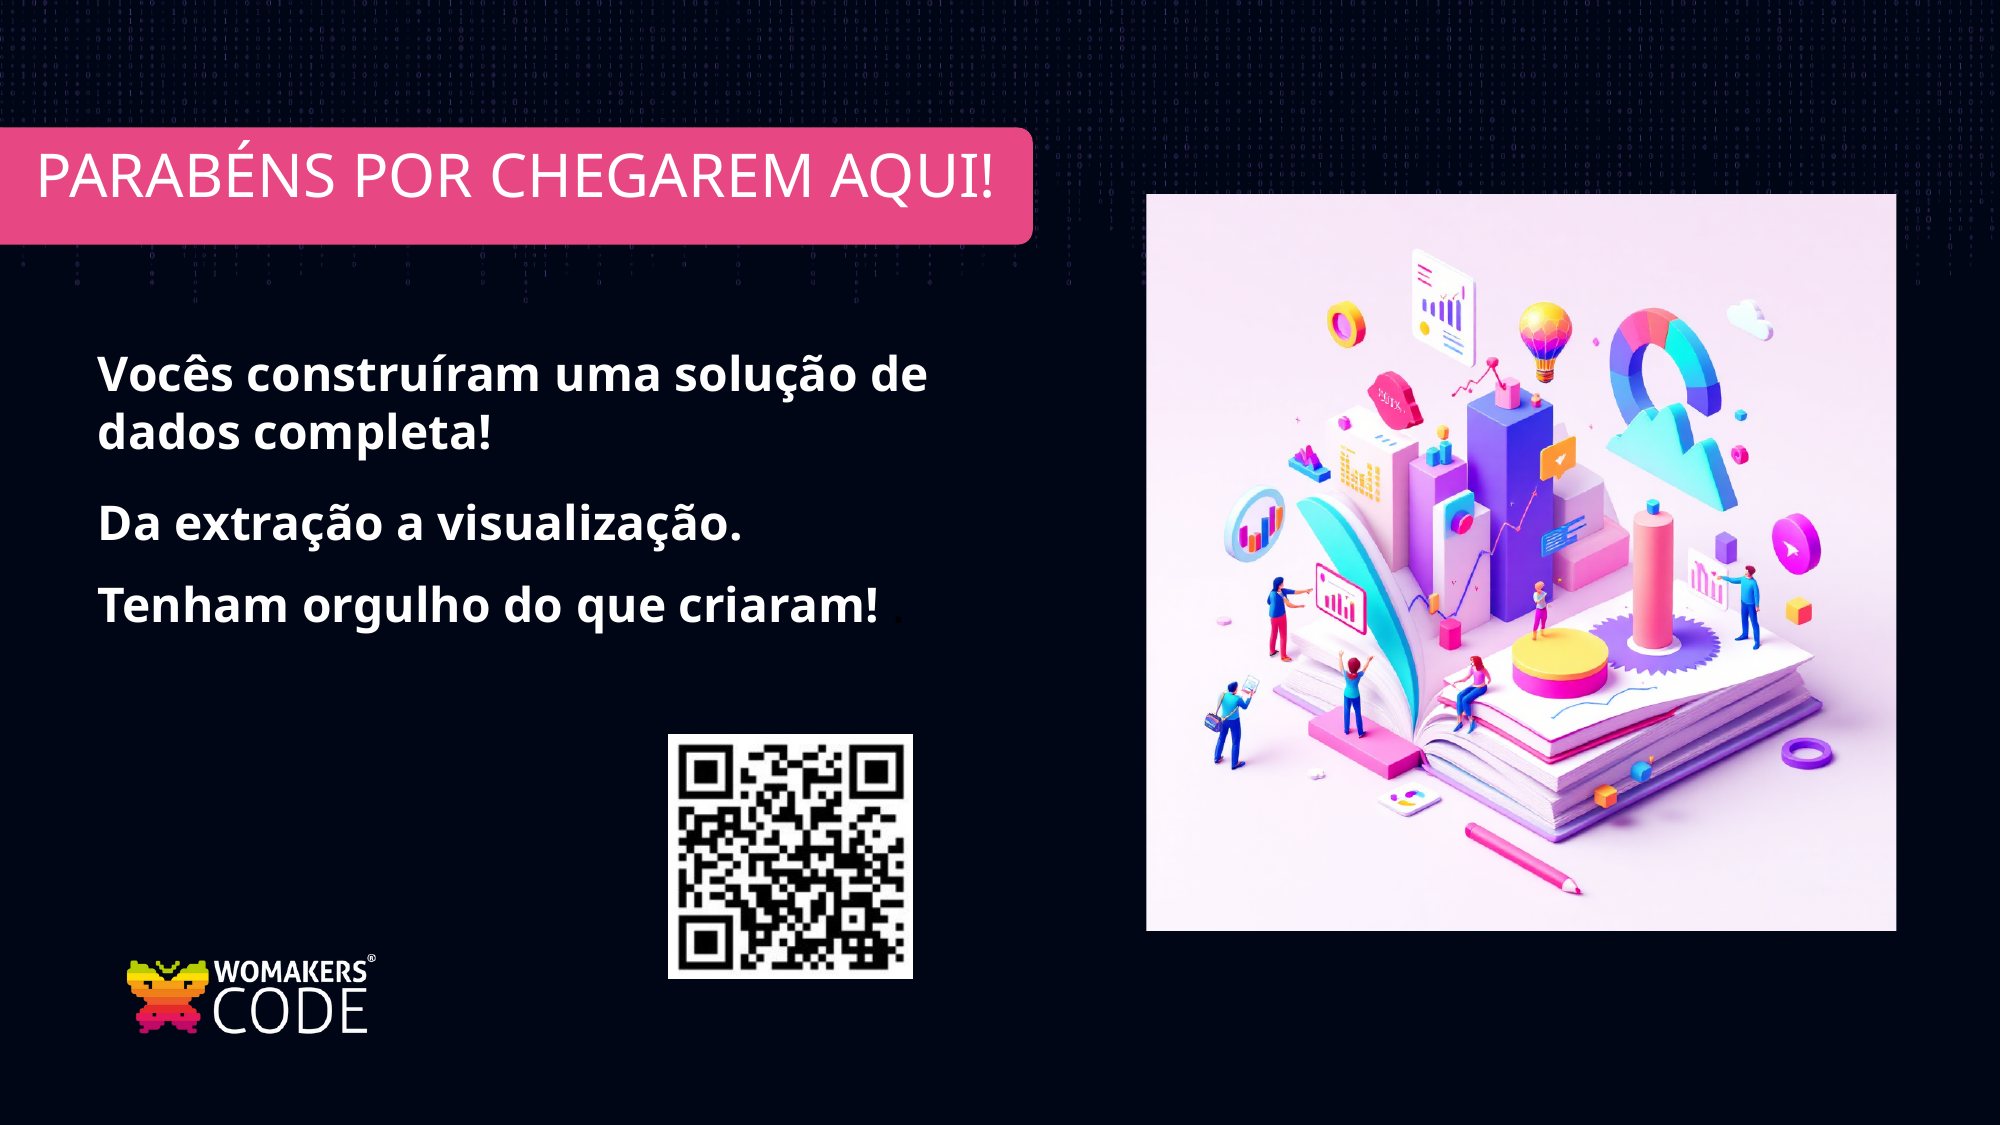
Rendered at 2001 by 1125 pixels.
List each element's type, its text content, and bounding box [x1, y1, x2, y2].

subtitle PARABÉNS POR CHEGAREM AQUI! [0, 145, 1033, 798]
picture [0, 0, 2000, 1048]
picture [668, 734, 914, 980]
text_box Vocês construíram uma solução de dados completa! Da extração a visualização. Tenham orgulho do que criaram! . [82, 328, 1033, 1001]
